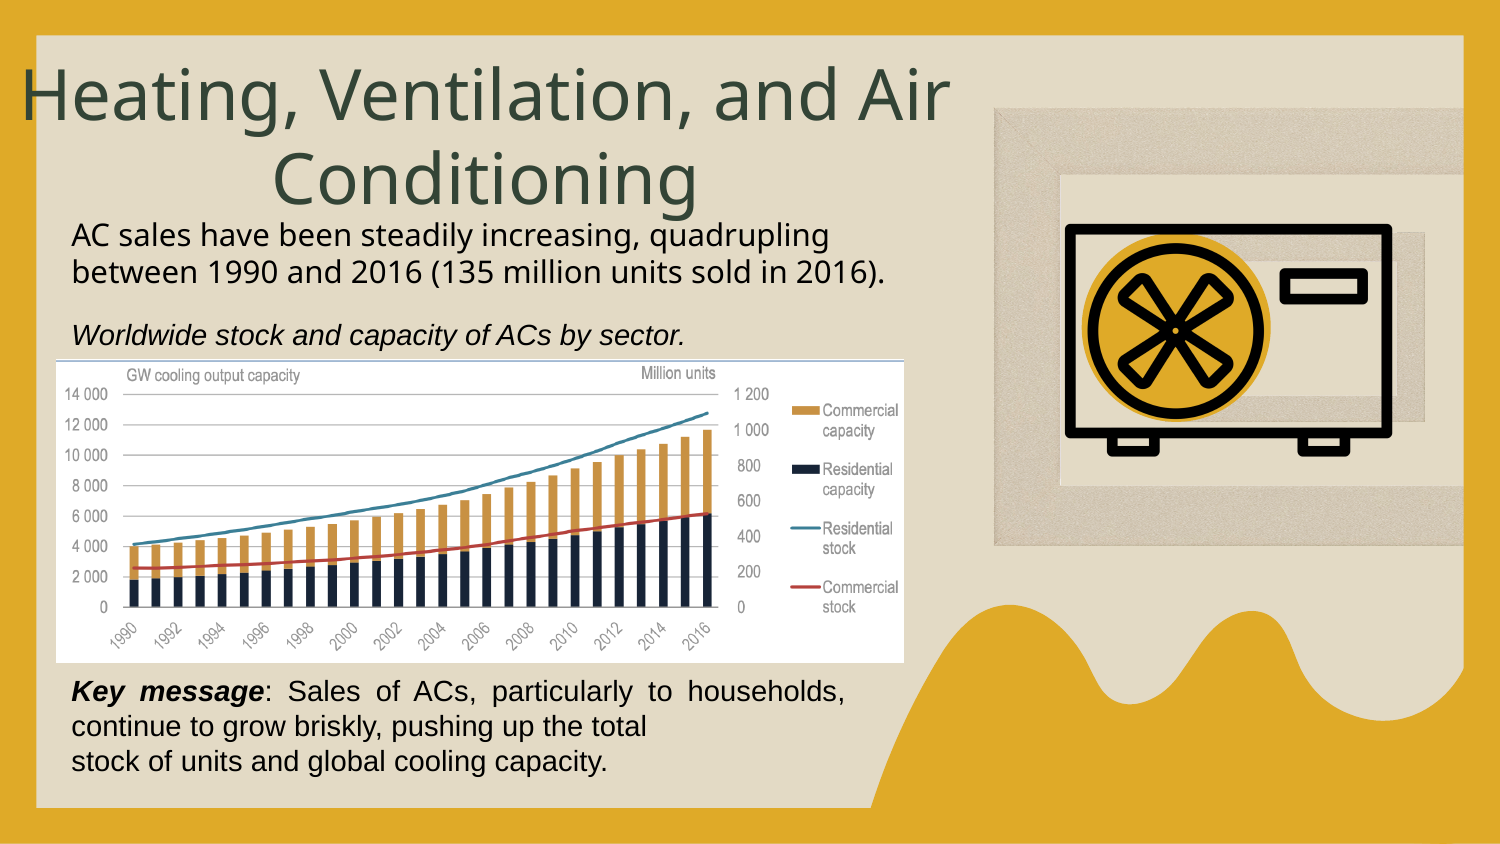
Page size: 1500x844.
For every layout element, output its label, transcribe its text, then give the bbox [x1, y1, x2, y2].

text_box AC sales have been steadily increasing, quadrupling between 1990 and 2016 (135 million units sold in 2016). [56, 207, 972, 298]
text_box Worldwide stock and capacity of ACs by sector. [56, 308, 708, 358]
picture [993, 88, 1463, 604]
picture [56, 359, 905, 663]
title Heating, Ventilation, and Air Conditioning [0, 34, 972, 265]
text_box Key message: Sales of ACs, particularly to households, continue to grow briskly, pushing up the total stock of units and global cooling capacity. [56, 670, 862, 820]
